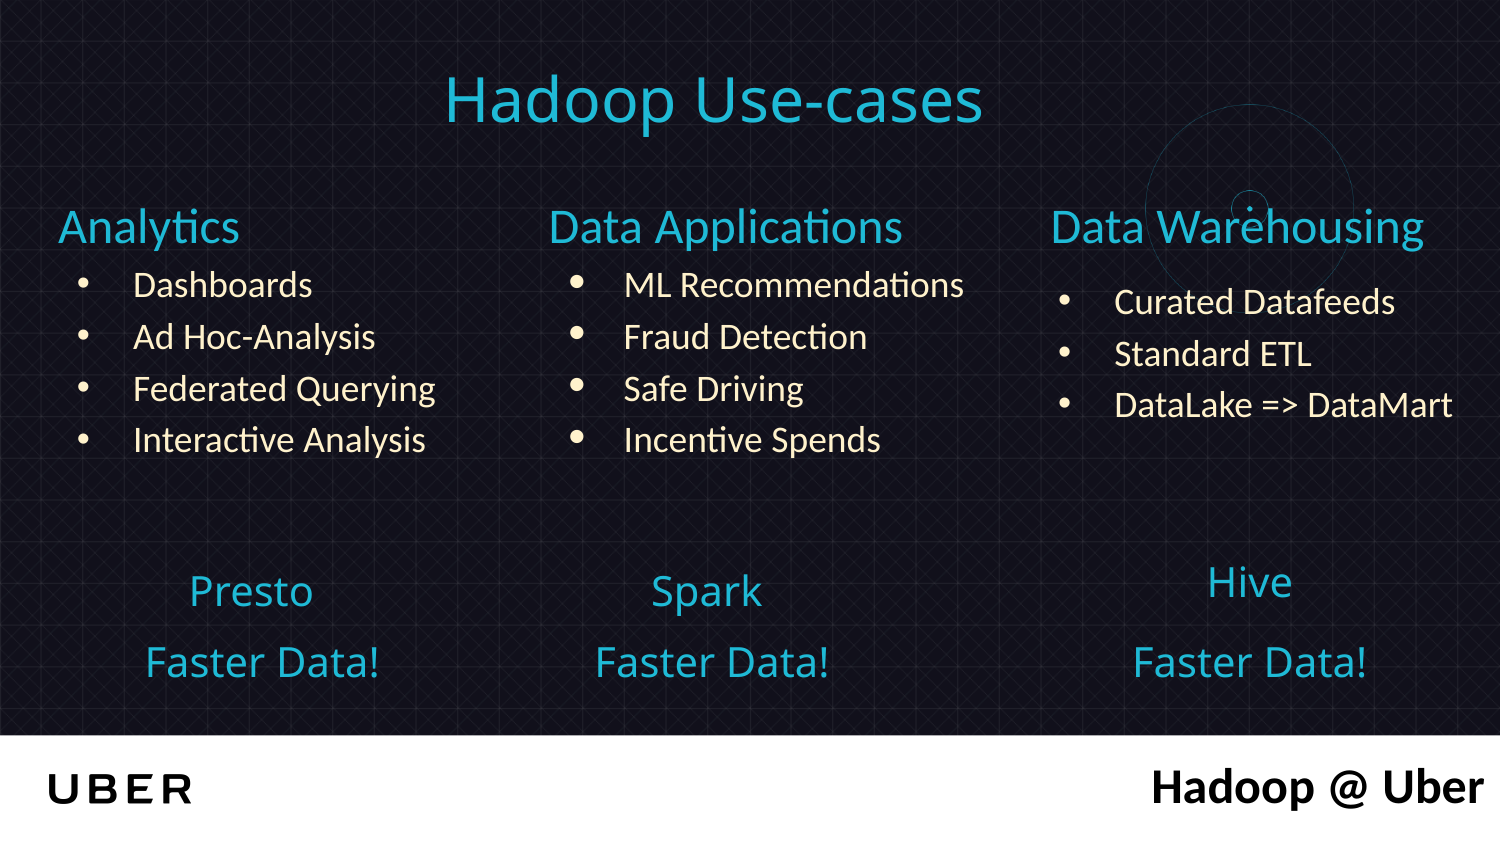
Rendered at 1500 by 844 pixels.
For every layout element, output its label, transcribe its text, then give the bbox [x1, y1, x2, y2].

list Analytics Dashboards Ad Hoc-Analysis Federated Querying Interactive Analysis [47, 173, 496, 583]
text_box Faster Data! [63, 620, 462, 673]
text_box Spark [547, 549, 867, 620]
text_box Presto [91, 549, 411, 620]
text_box Hadoop @ Uber [1111, 738, 1500, 844]
list Data Applications ML Recommendations Fraud Detection Safe Driving Incentive Spends [537, 173, 986, 507]
picture [20, 745, 220, 833]
text_box Hadoop Use-cases [58, 44, 1371, 174]
text_box Faster Data! [1050, 620, 1449, 673]
list Data Warehousing Curated Datafeeds Standard ETL DataLake => DataMart [1028, 173, 1477, 583]
text_box Hive [1090, 540, 1410, 612]
text_box Faster Data! [513, 620, 912, 673]
picture [0, 0, 1500, 735]
